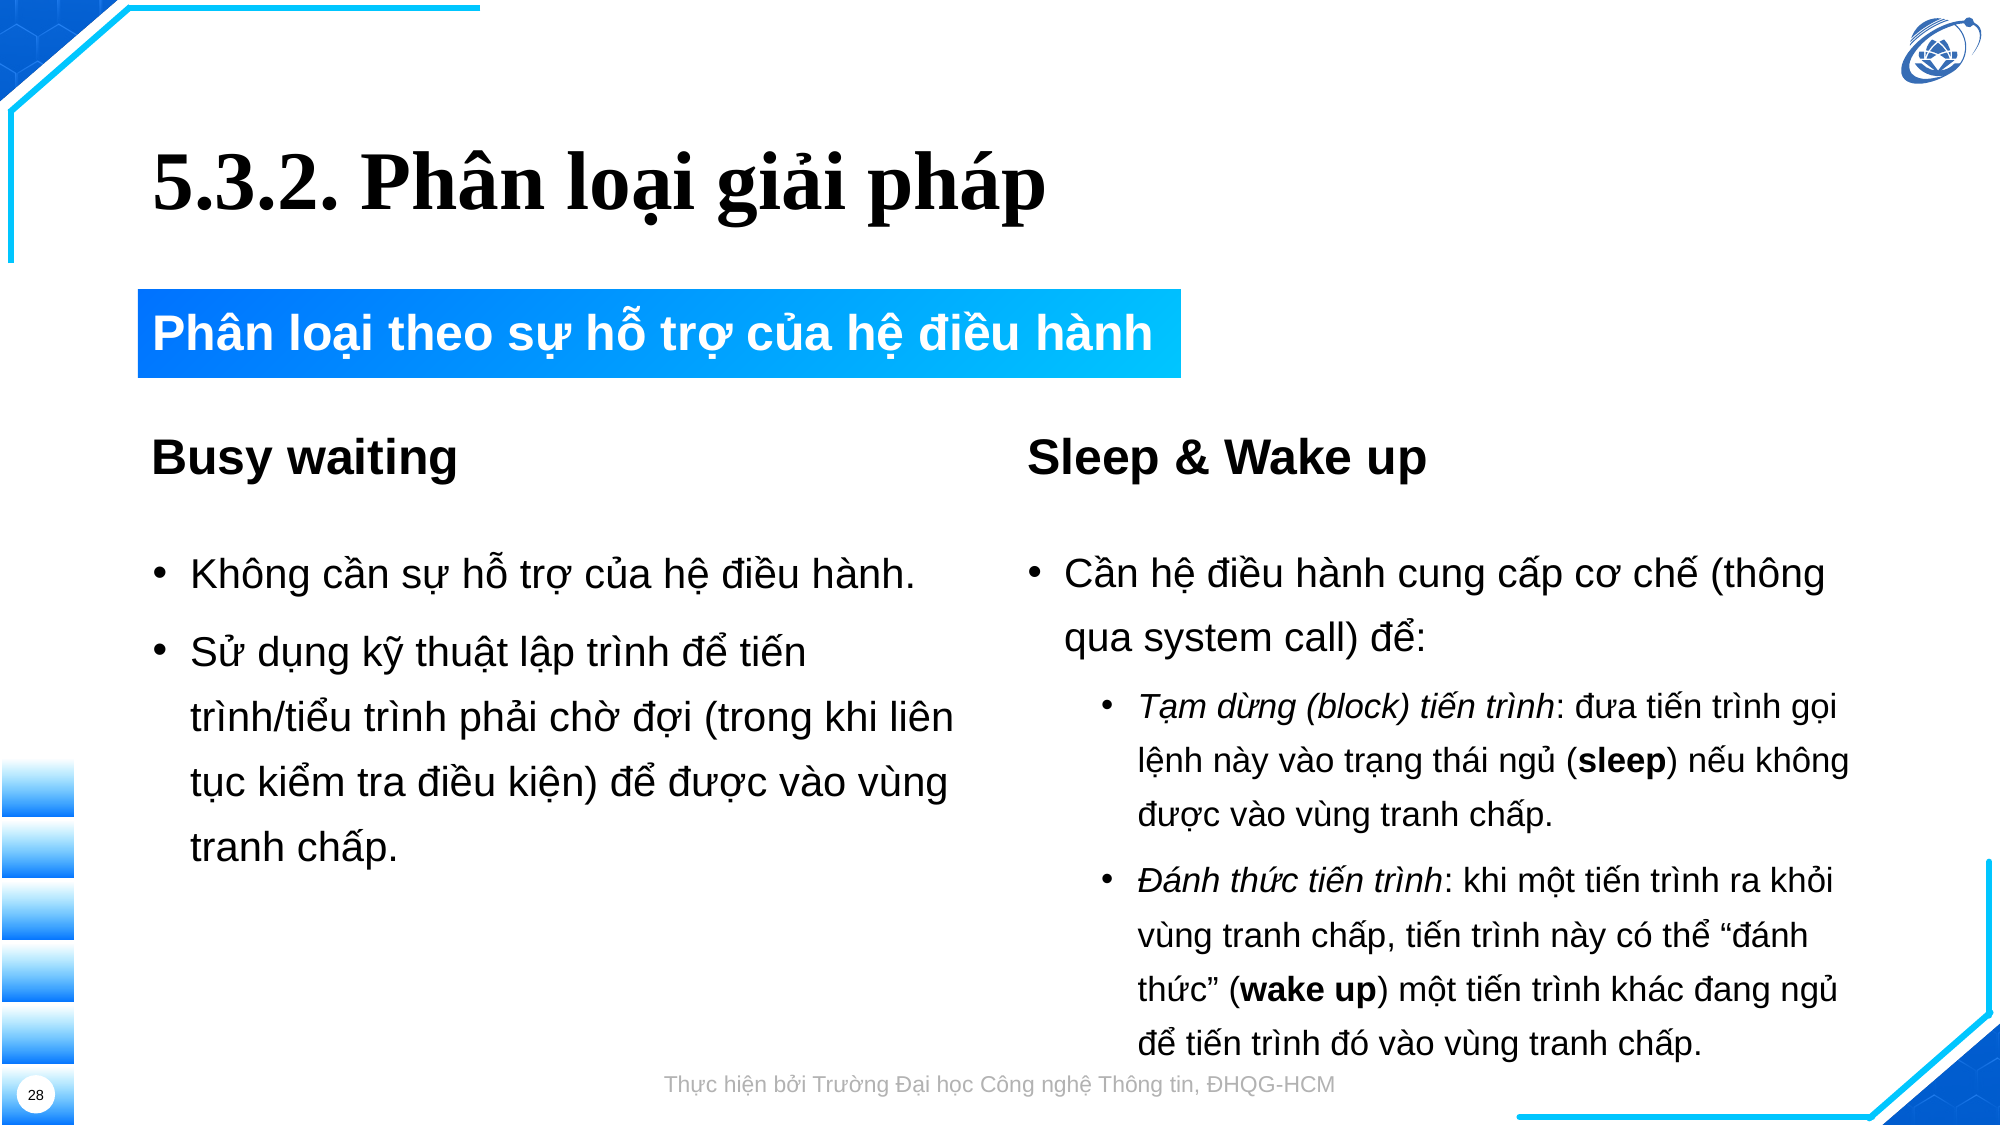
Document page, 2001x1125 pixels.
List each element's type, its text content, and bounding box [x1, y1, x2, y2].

title 5.3.2. Phân loại giải pháp [137, 102, 1863, 263]
footer Thực hiện bởi Trường Đại học Công nghệ Thông tin, ĐHQG-HCM [579, 1063, 1421, 1103]
slide_number [0, 1070, 48, 1119]
text_box Busy waiting [136, 399, 988, 492]
list Không cần sự hỗ trợ của hệ điều hành. Sử dụng kỹ thuật lập trình để tiến trình/tiểu trình phải chờ đợi (trong khi liên tục kiểm tra điều kiện) để được vào vùng tranh chấp. [137, 524, 984, 1043]
list Cần hệ điều hành cung cấp cơ chế (thông qua system call) để: Tạm dừng (block) tiến trình: đưa tiến trình gọi lệnh này vào trạng thái ngủ (sleep) nếu không được vào vùng tranh chấp. Đánh thức tiến trình: khi một tiến trình ra khỏi vùng tranh chấp, tiến trình này có thể “đánh thức” (wake up) một tiến trình khác đang ngủ để tiến trình đó vào vùng tranh chấp. [1012, 524, 1886, 1071]
text_box Sleep & Wake up [1012, 399, 1863, 492]
list Phân loại theo sự hỗ trợ của hệ điều hành [137, 289, 1181, 378]
